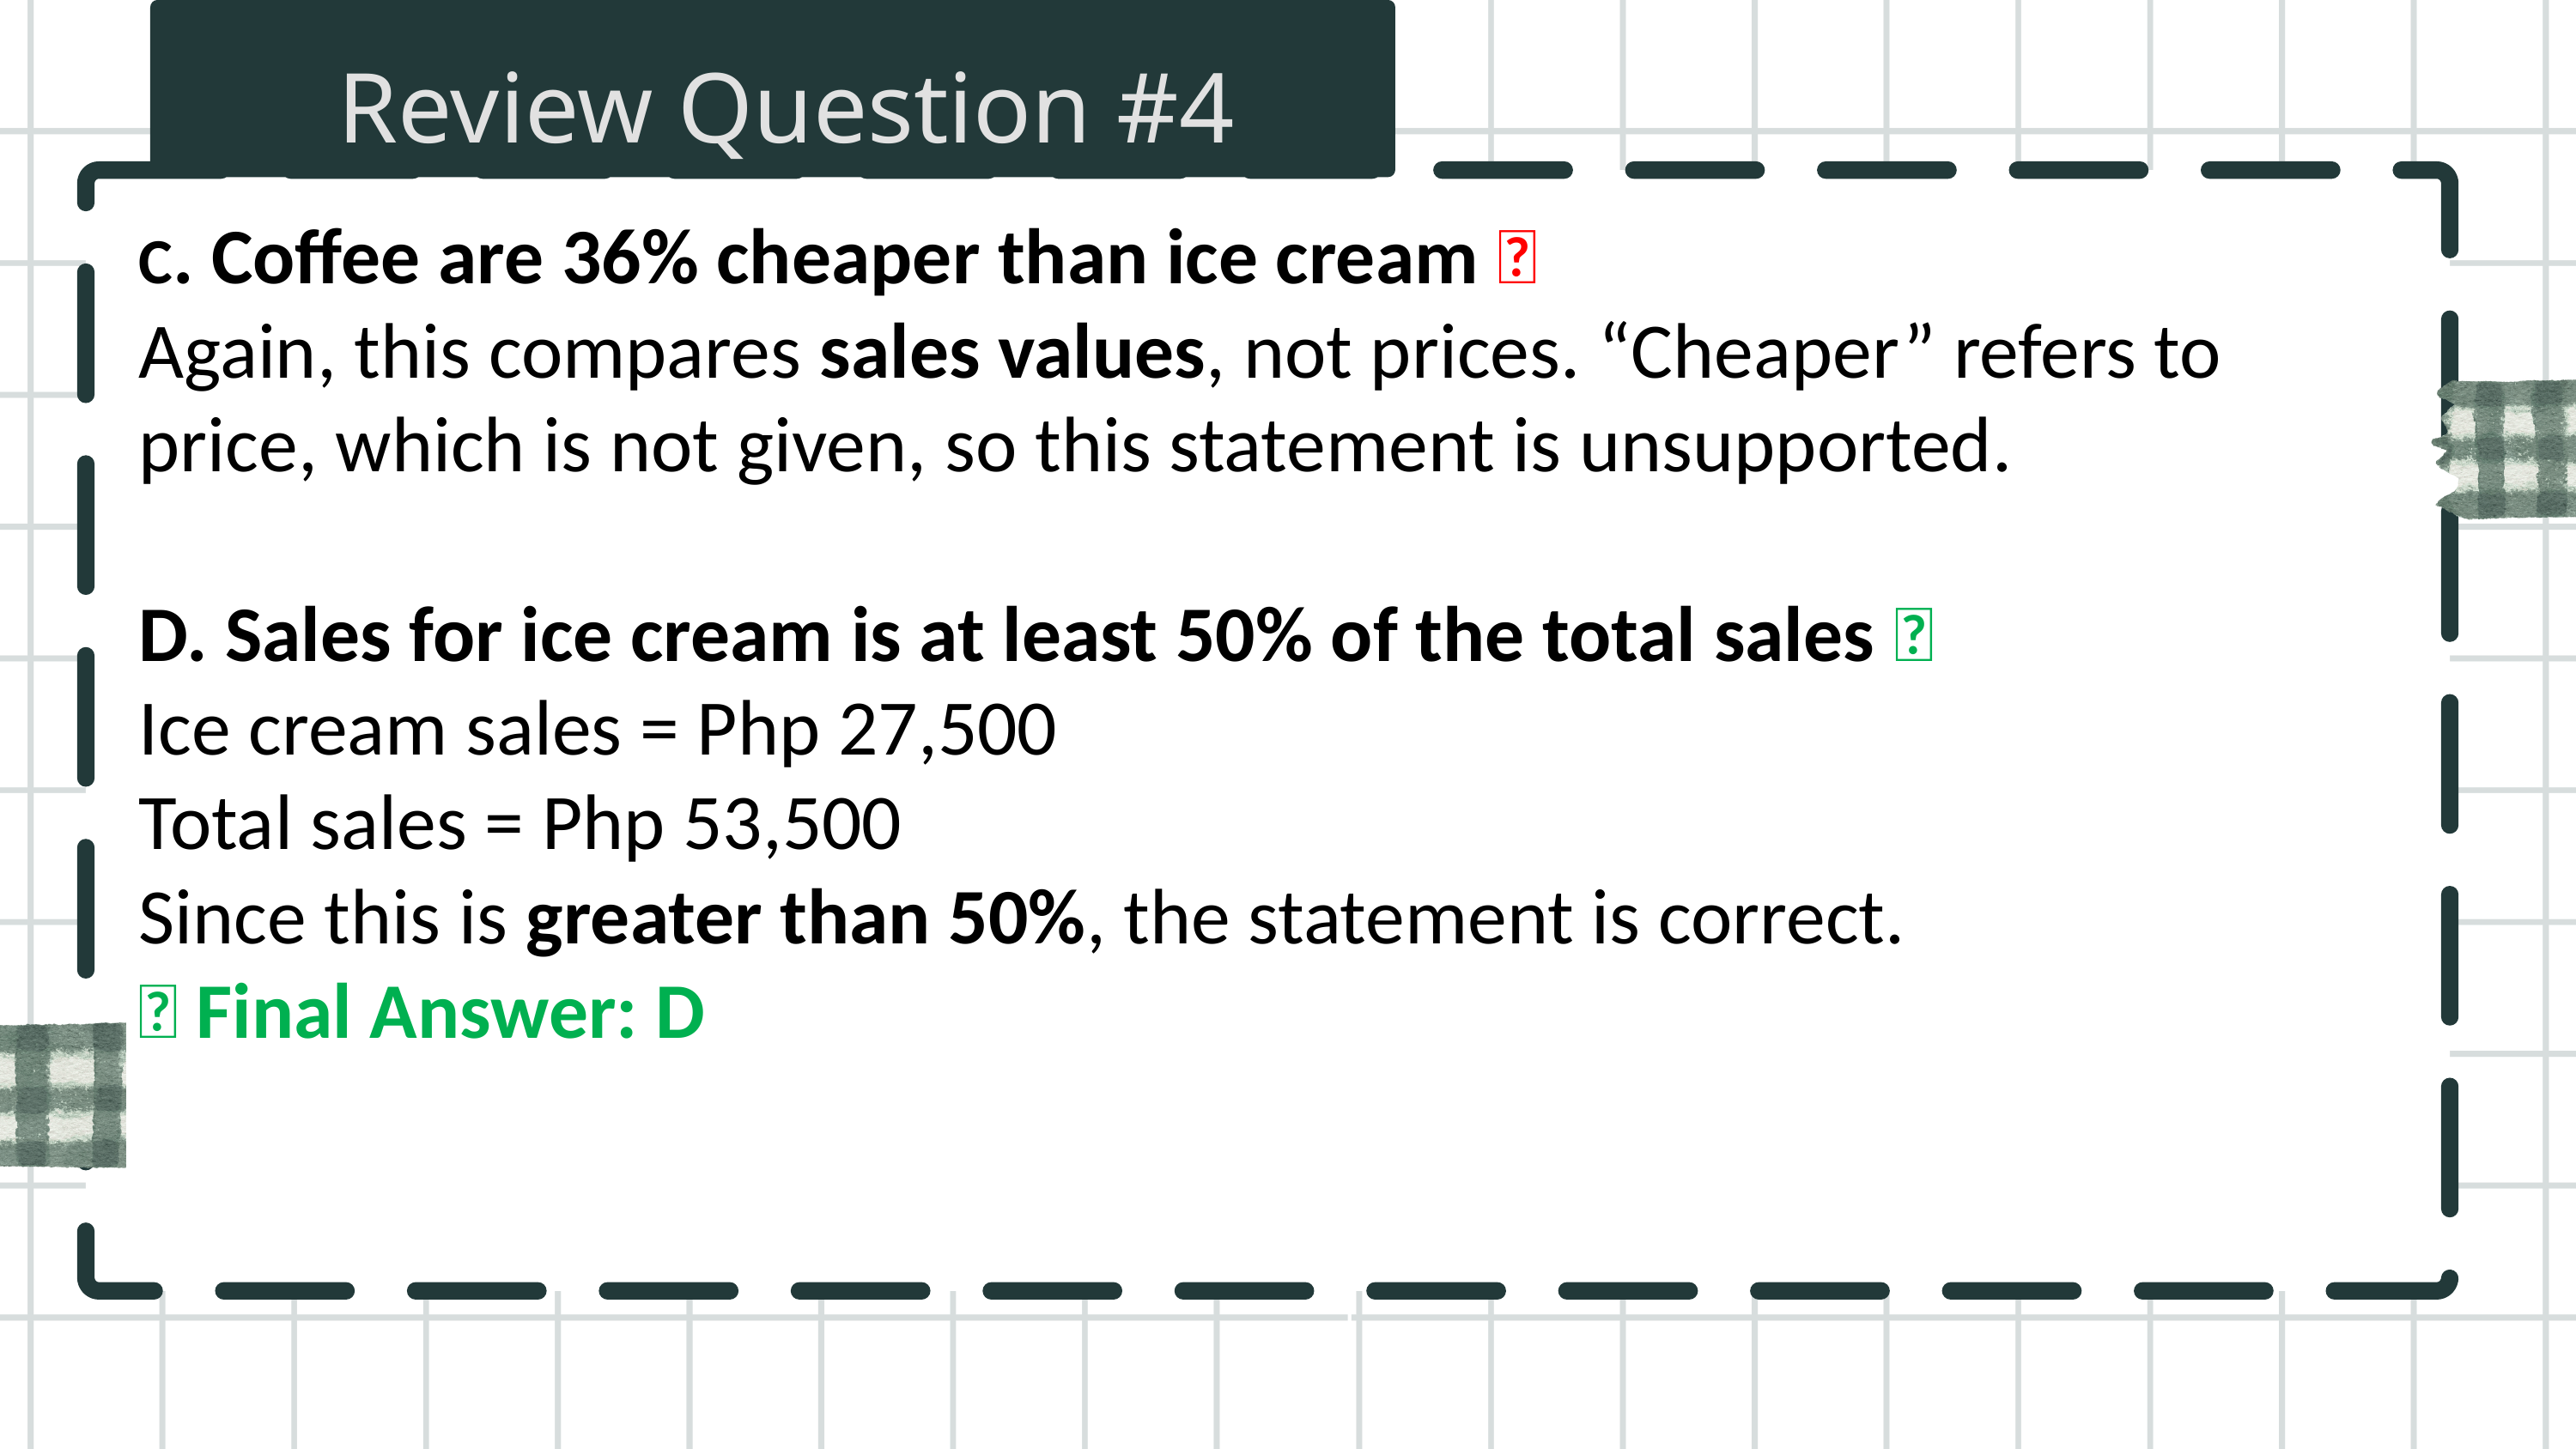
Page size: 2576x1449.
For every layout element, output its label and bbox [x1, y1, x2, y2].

text_box [149, 0, 1396, 178]
text_box [85, 169, 2451, 1291]
text_box [0, 0, 2576, 1449]
